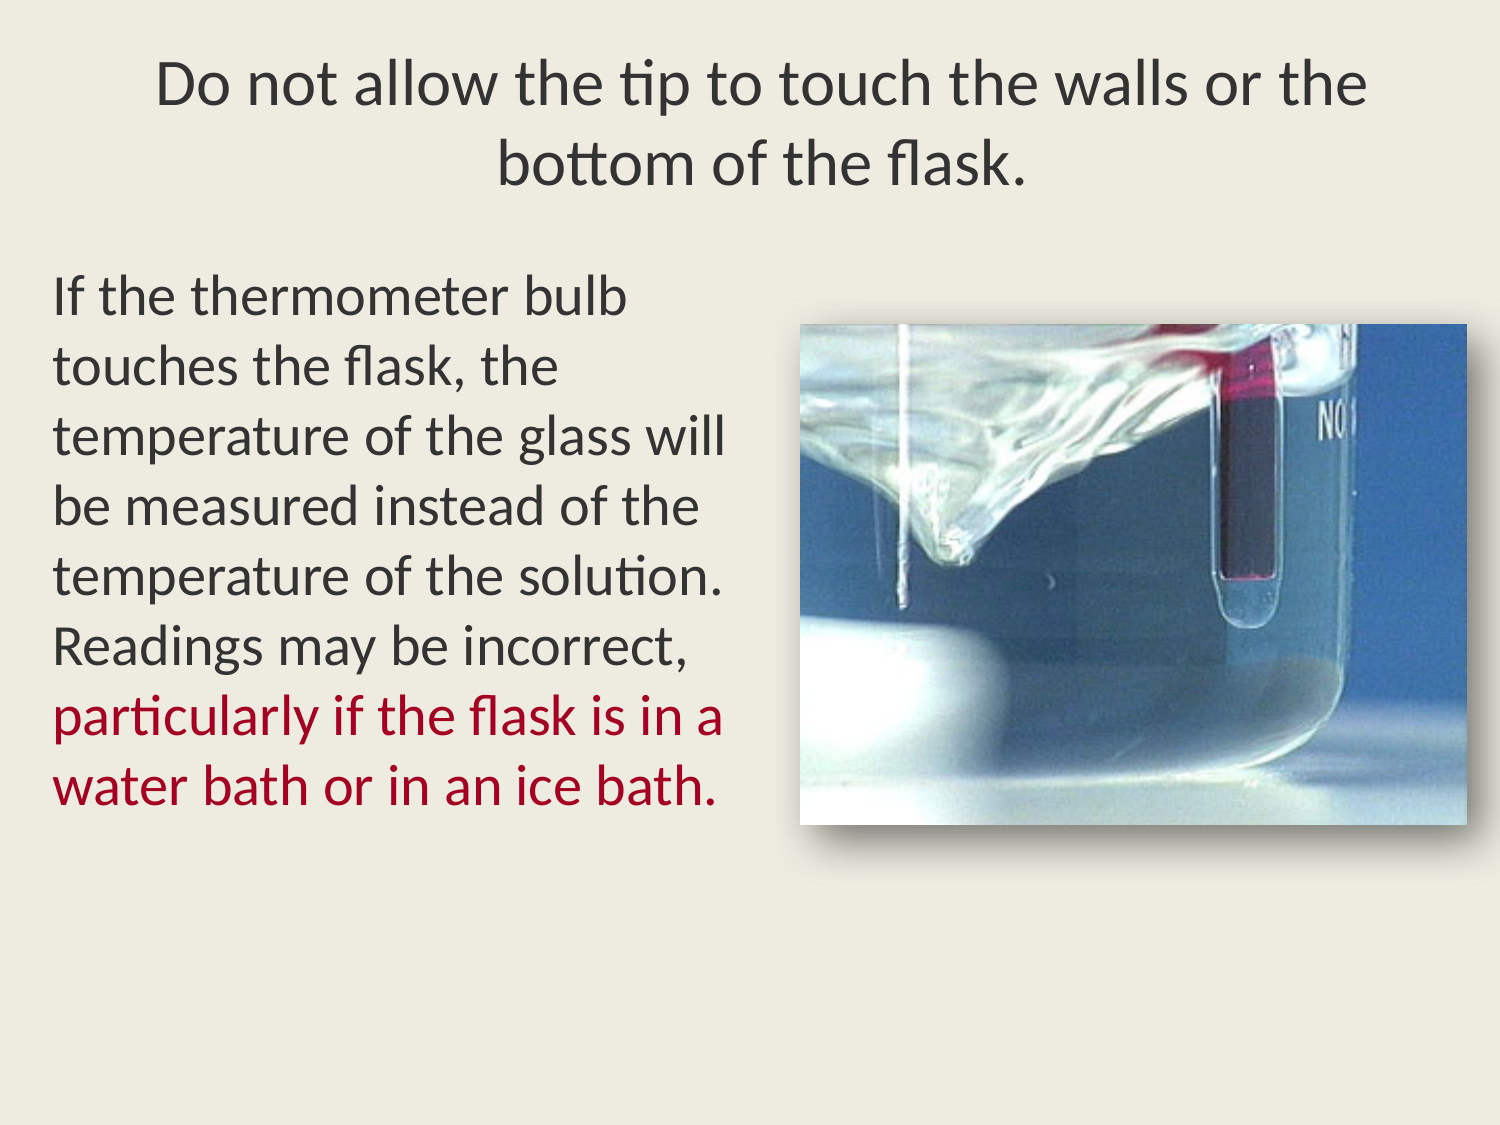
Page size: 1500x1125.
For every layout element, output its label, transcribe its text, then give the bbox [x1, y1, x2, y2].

picture [799, 324, 1467, 826]
text_box If the thermometer bulb touches the flask, the temperature of the glass will be measured instead of the temperature of the solution. Readings may be incorrect, particularly if the flask is in a water bath or in an ice bath. [37, 249, 788, 825]
title Do not allow the tip to touch the walls or the bottom of the flask. [125, 24, 1400, 213]
